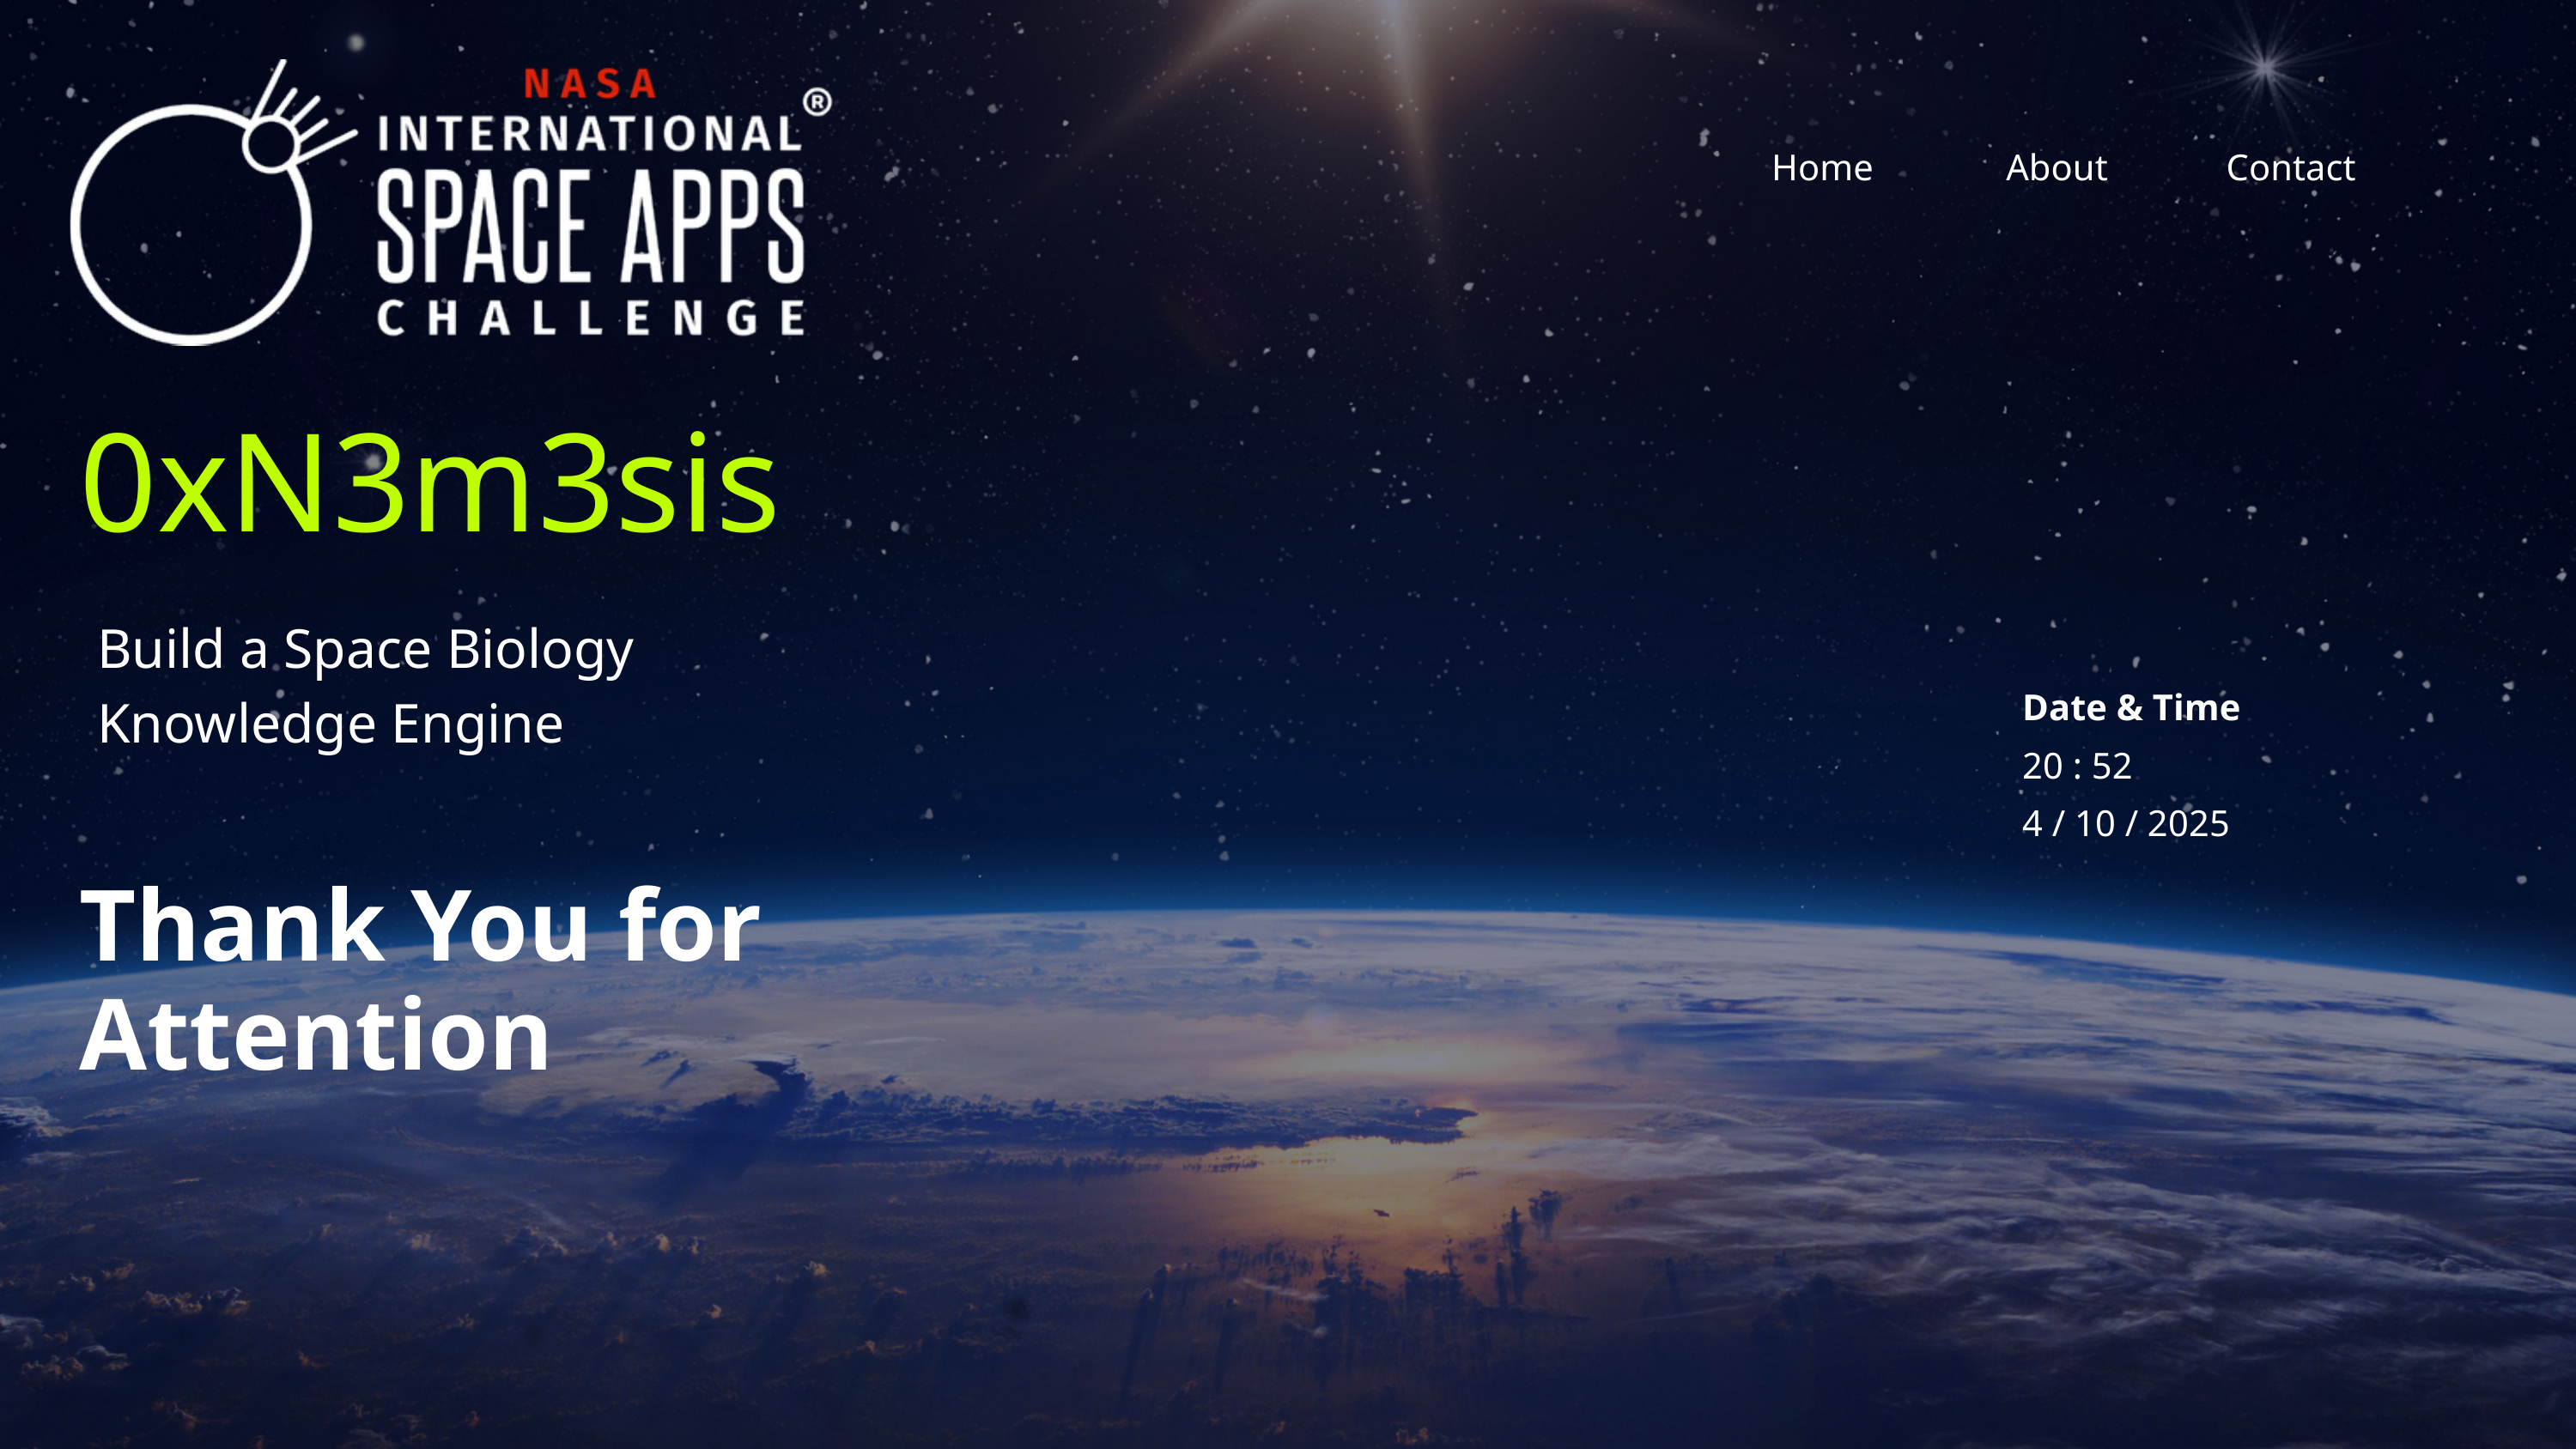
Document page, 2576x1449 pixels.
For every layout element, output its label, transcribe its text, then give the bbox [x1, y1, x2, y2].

text_box 4 / 10 / 2025 [2022, 793, 2298, 844]
text_box Date & Time [2022, 677, 2298, 729]
text_box Home [1727, 137, 1918, 189]
text_box 0xN3m3sis [79, 409, 896, 560]
text_box 20 : 52 [2022, 736, 2298, 786]
text_box Contact [2195, 137, 2387, 189]
text_box Thank You for Attention [79, 872, 938, 1090]
text_box [70, 59, 844, 347]
text_box [0, 0, 2576, 1449]
text_box About [1961, 137, 2153, 189]
text_box Build a Space Biology Knowledge Engine [97, 603, 878, 755]
